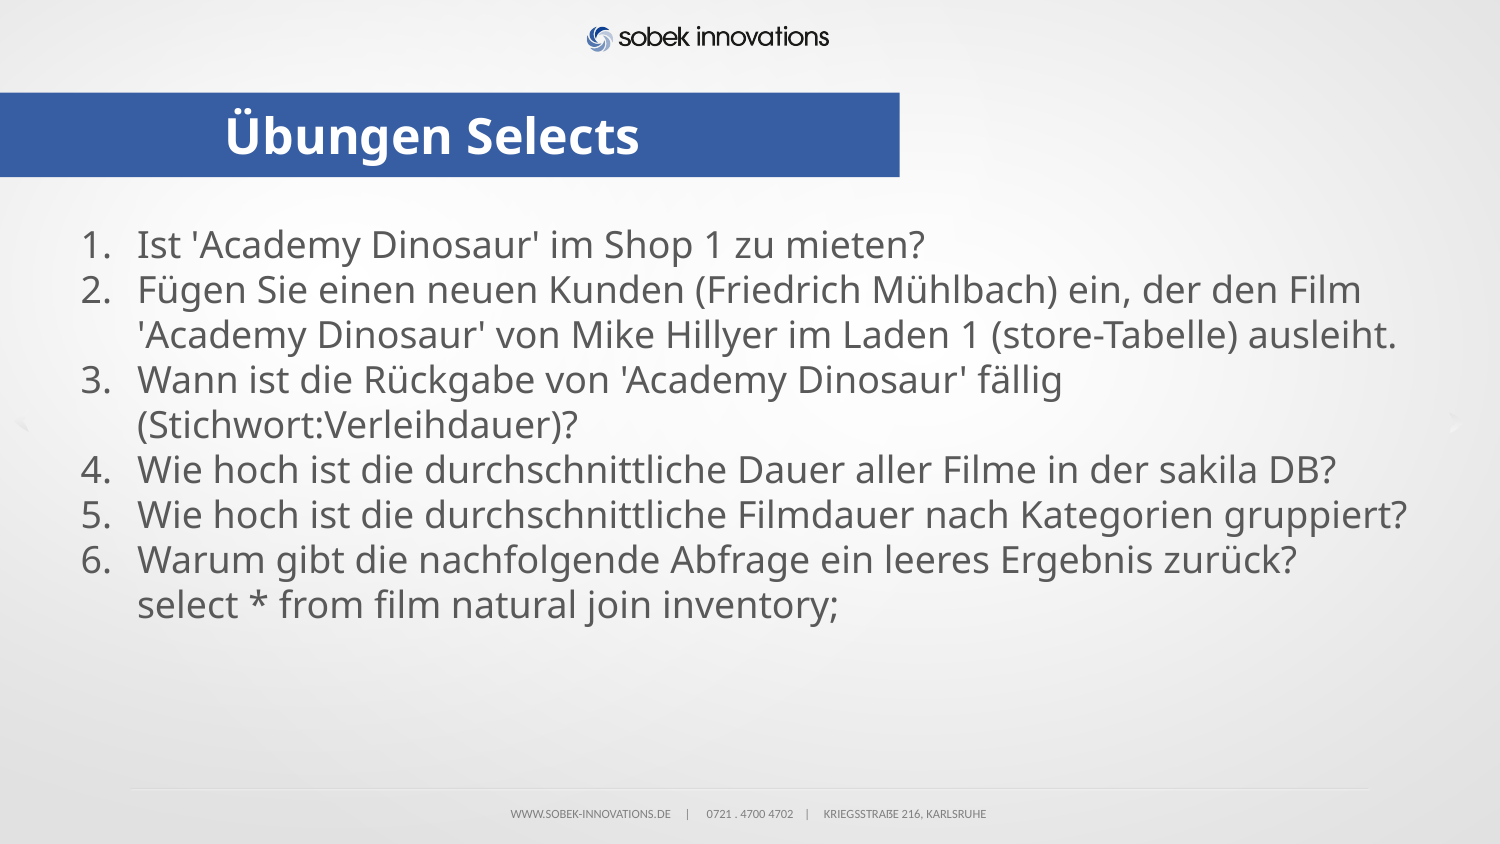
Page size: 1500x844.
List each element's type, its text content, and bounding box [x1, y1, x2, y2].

list Ist 'Academy Dinosaur' im Shop 1 zu mieten? Fügen Sie einen neuen Kunden (Friedrich Mühlbach) ein, der den Film 'Academy Dinosaur' von Mike Hillyer im Laden 1 (store-Tabelle) ausleiht. Wann ist die Rückgabe von 'Academy Dinosaur' fällig (Stichwort:Verleihdauer)? Wie hoch ist die durchschnittliche Dauer aller Filme in der sakila DB? Wie hoch ist die durchschnittliche Filmdauer nach Kategorien gruppiert? Warum gibt die nachfolgende Abfrage ein leeres Ergebnis zurück? select * from film natural join inventory; [62, 221, 1449, 783]
picture [0, 0, 1500, 844]
title Übungen Selects [0, 92, 900, 178]
